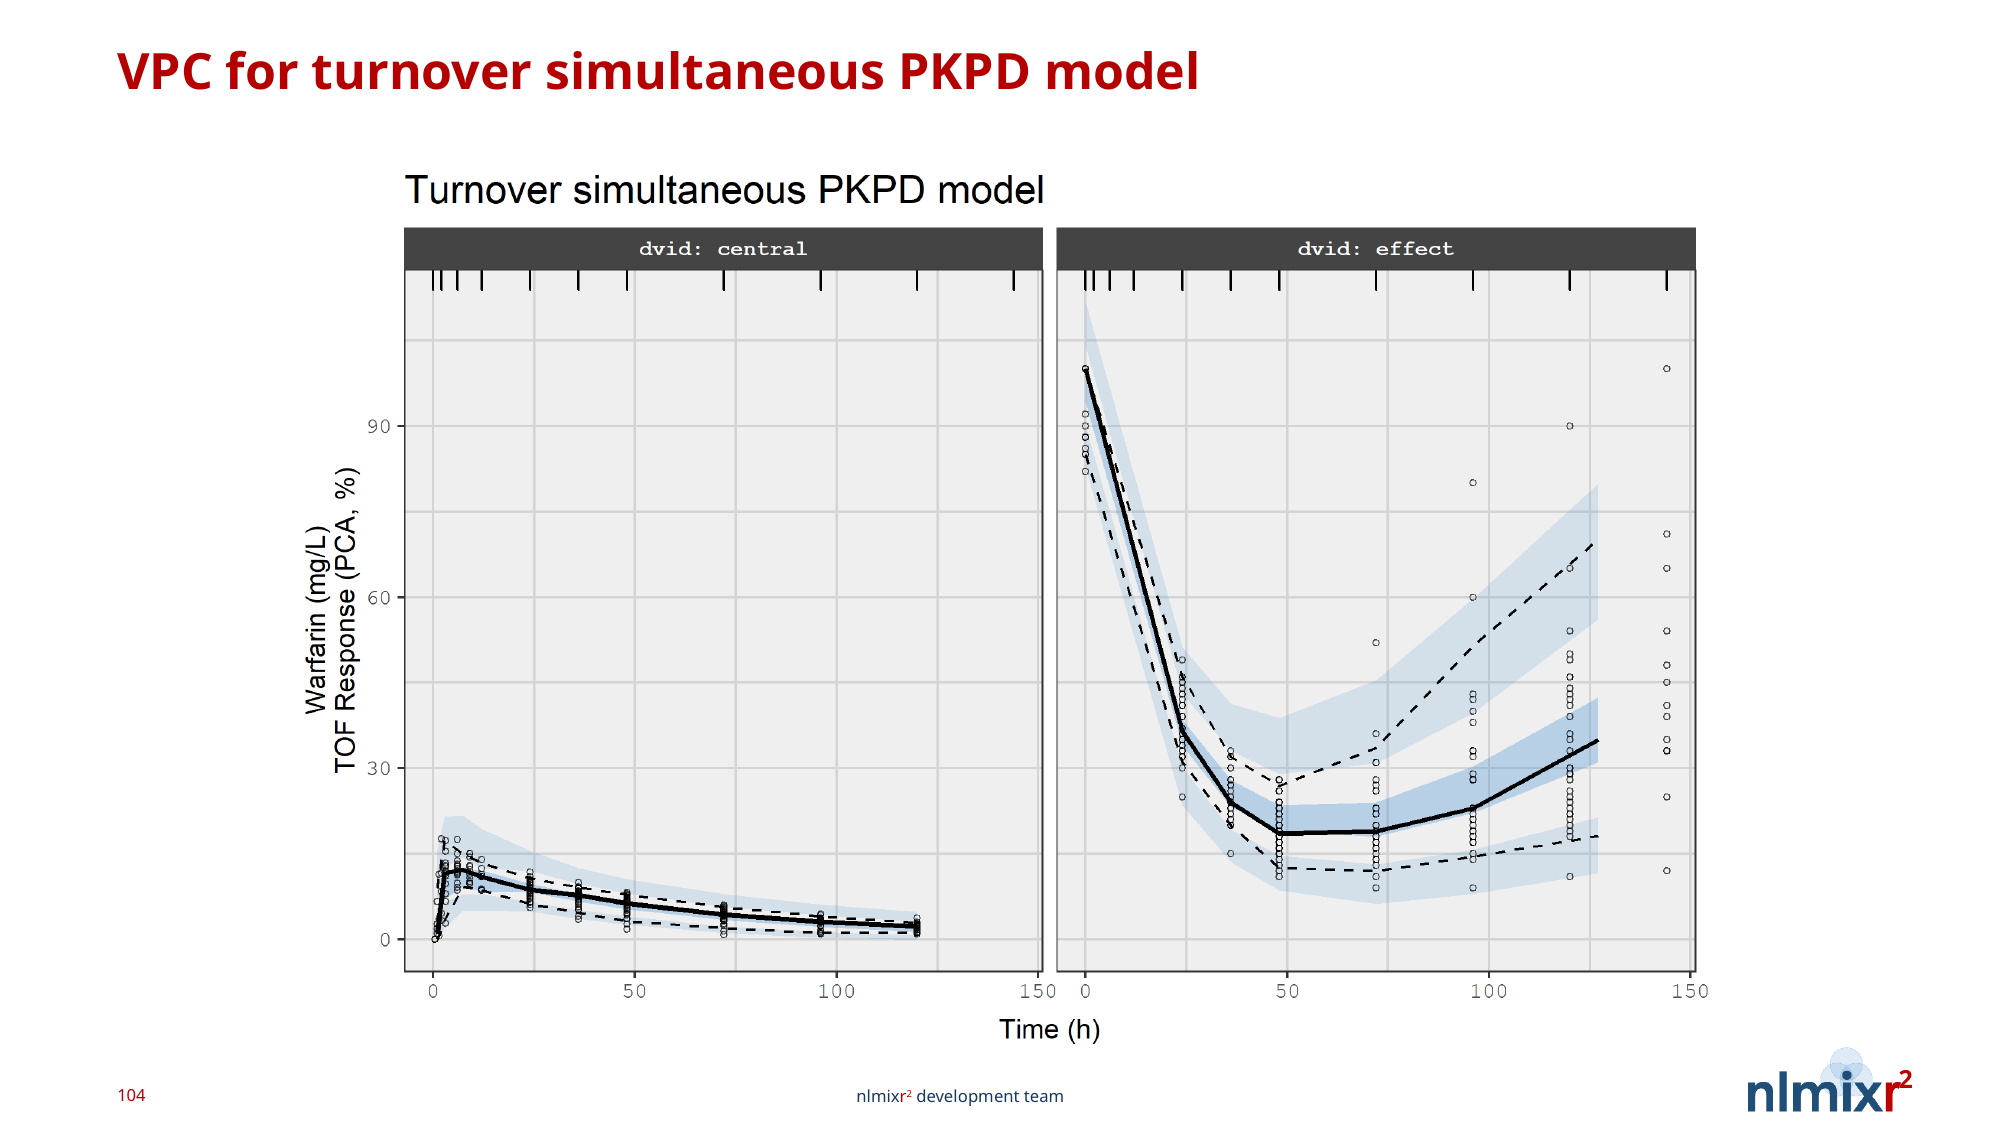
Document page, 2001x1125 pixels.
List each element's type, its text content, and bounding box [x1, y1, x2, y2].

slide_number 104 [102, 1076, 276, 1115]
title VPC for turnover simultaneous PKPD model [102, 18, 1898, 181]
footer nlmixr2 development team [354, 1076, 1567, 1115]
picture [1738, 1036, 1910, 1123]
picture [291, 164, 1709, 1051]
